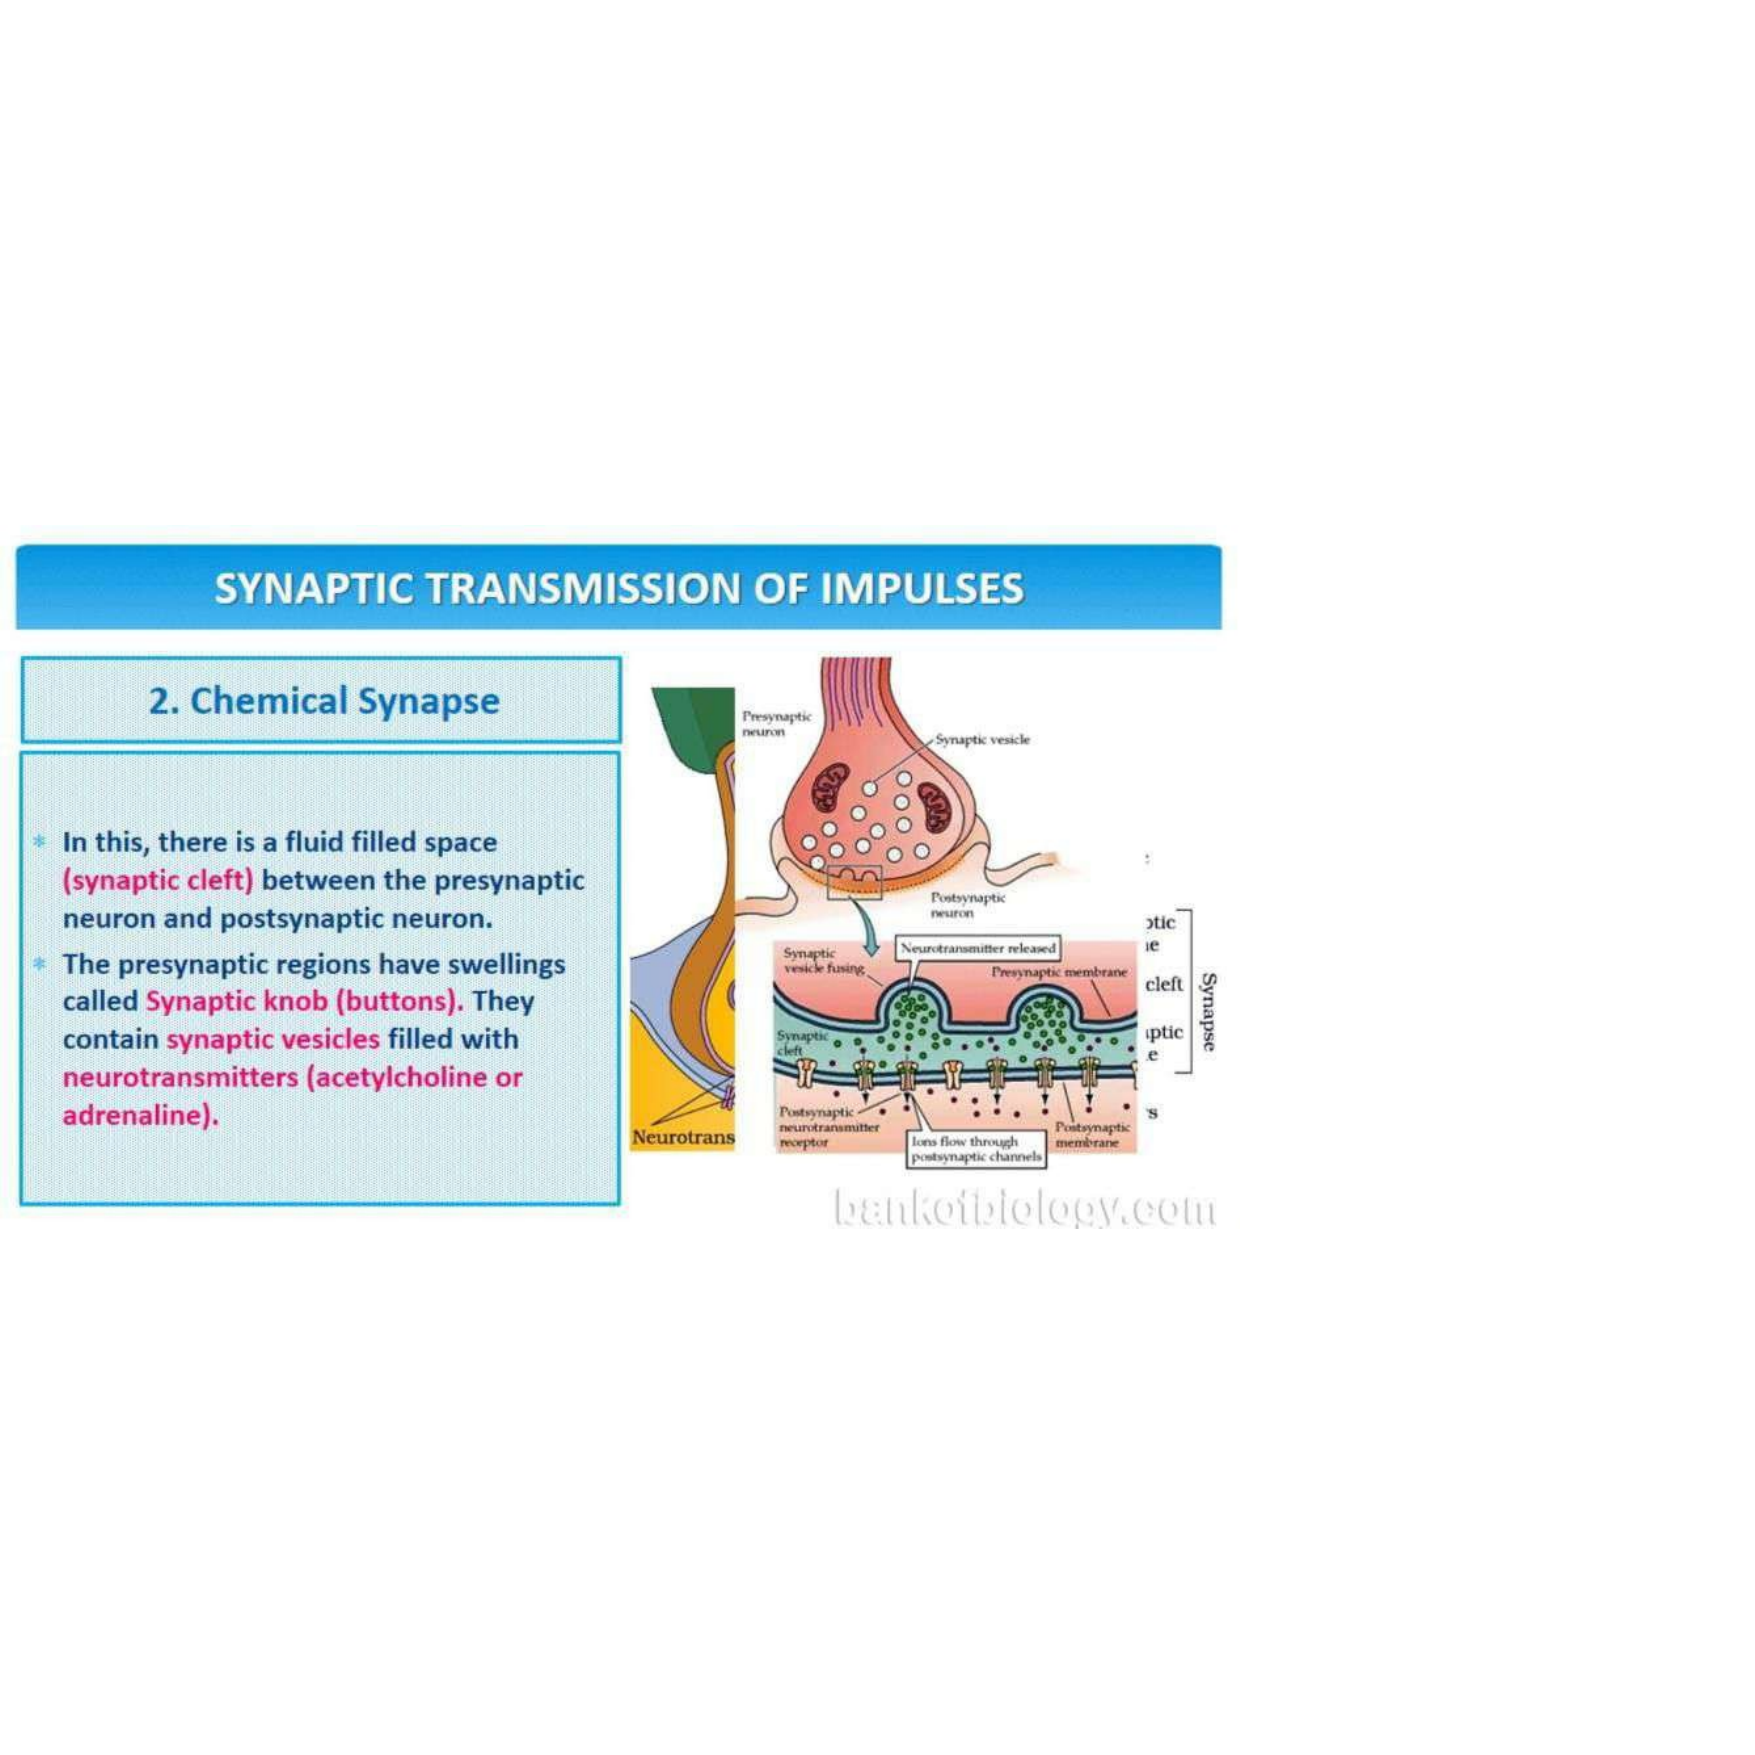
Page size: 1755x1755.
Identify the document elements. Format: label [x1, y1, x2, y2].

picture [0, 525, 1240, 1229]
